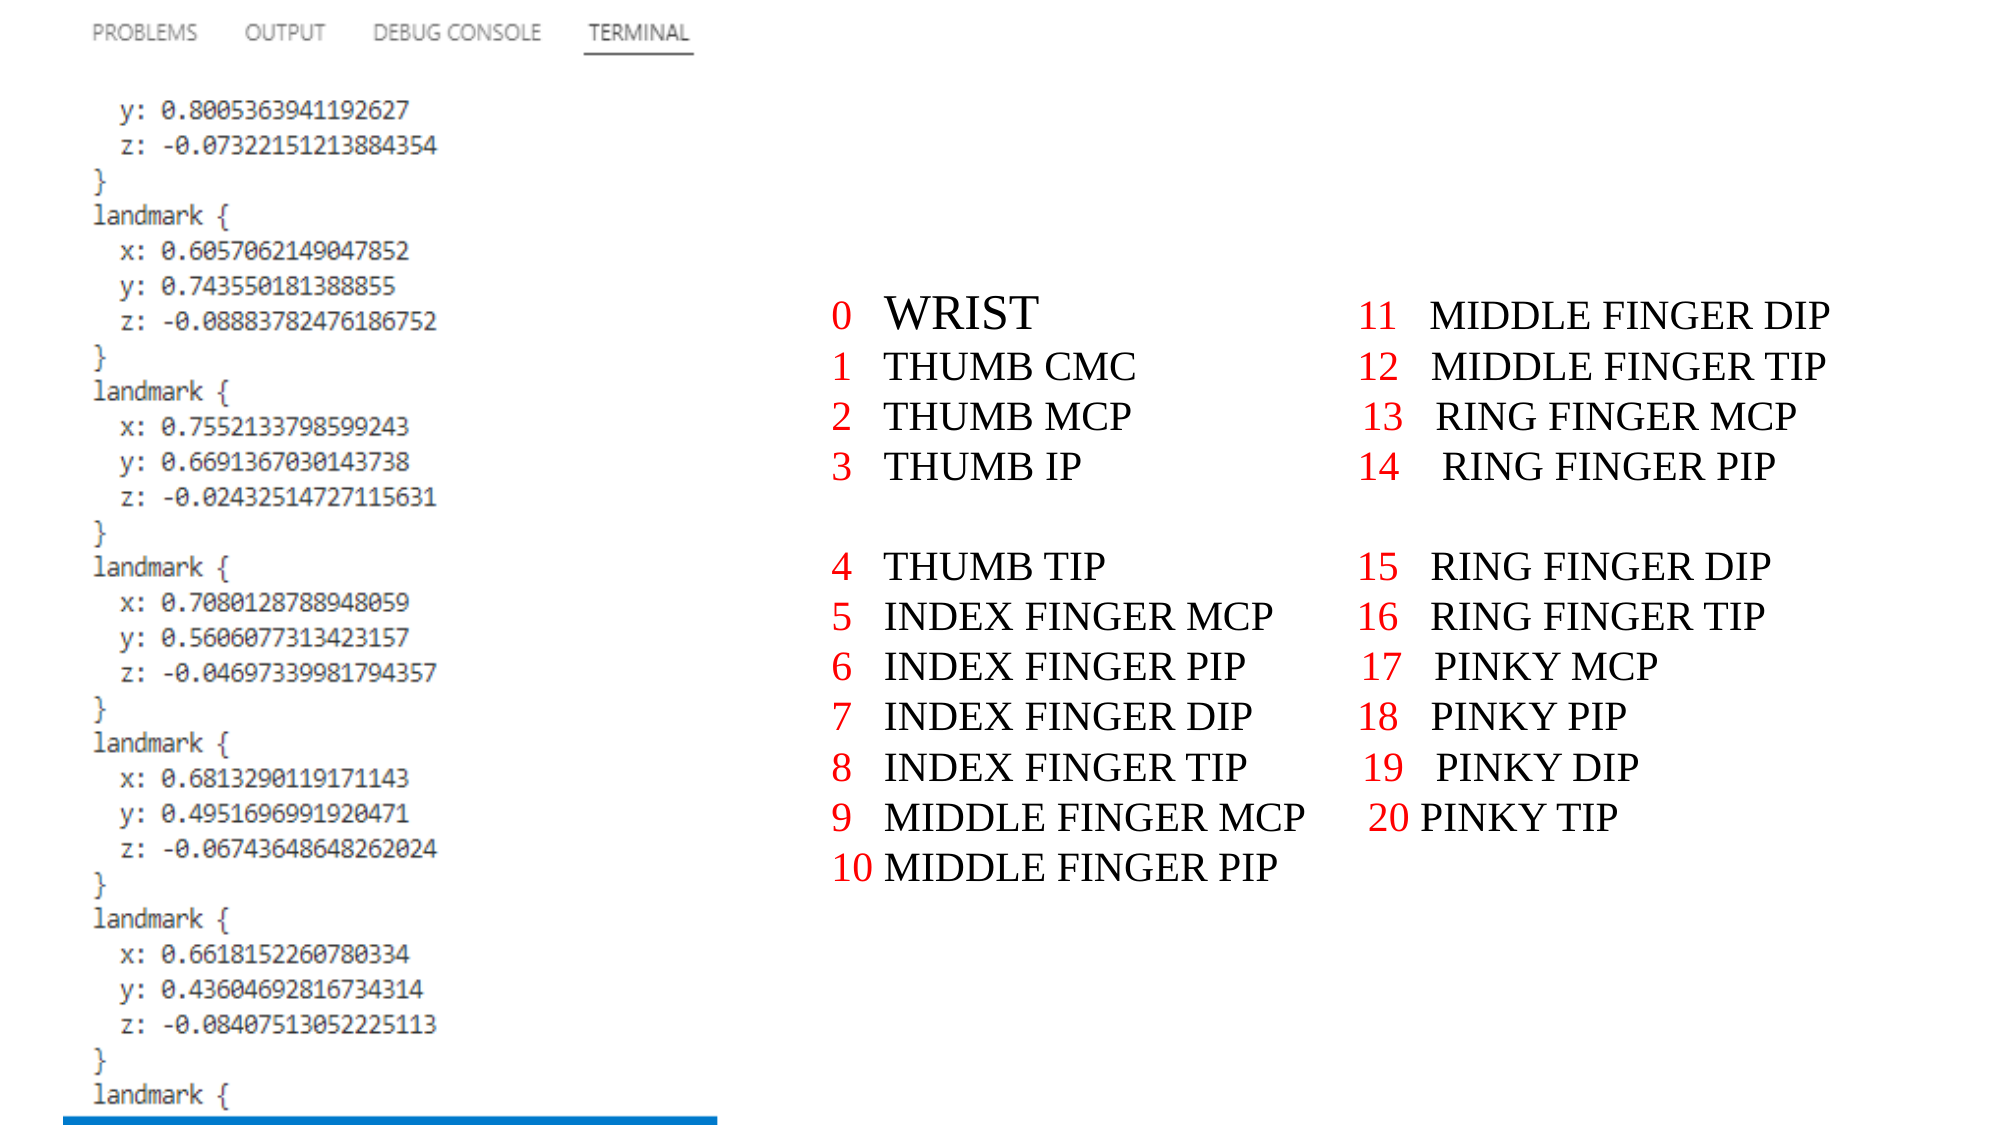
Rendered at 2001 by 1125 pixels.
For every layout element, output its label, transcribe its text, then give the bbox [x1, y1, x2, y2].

picture [62, 0, 718, 1125]
text_box 0 WRIST 11 MIDDLE FINGER DIP 1 THUMB CMC 12 MIDDLE FINGER TIP 2 THUMB MCP 13 RING FINGER MCP 3 THUMB IP 14 RING FINGER PIP 4 THUMB TIP 15 RING FINGER DIP 5 INDEX FINGER MCP 16 RING FINGER TIP 6 INDEX FINGER PIP 17 PINKY MCP 7 INDEX FINGER DIP 18 PINKY PIP 8 INDEX FINGER TIP 19 PINKY DIP 9 MIDDLE FINGER MCP 20 PINKY TIP 10 MIDDLE FINGER PIP [816, 271, 2000, 987]
